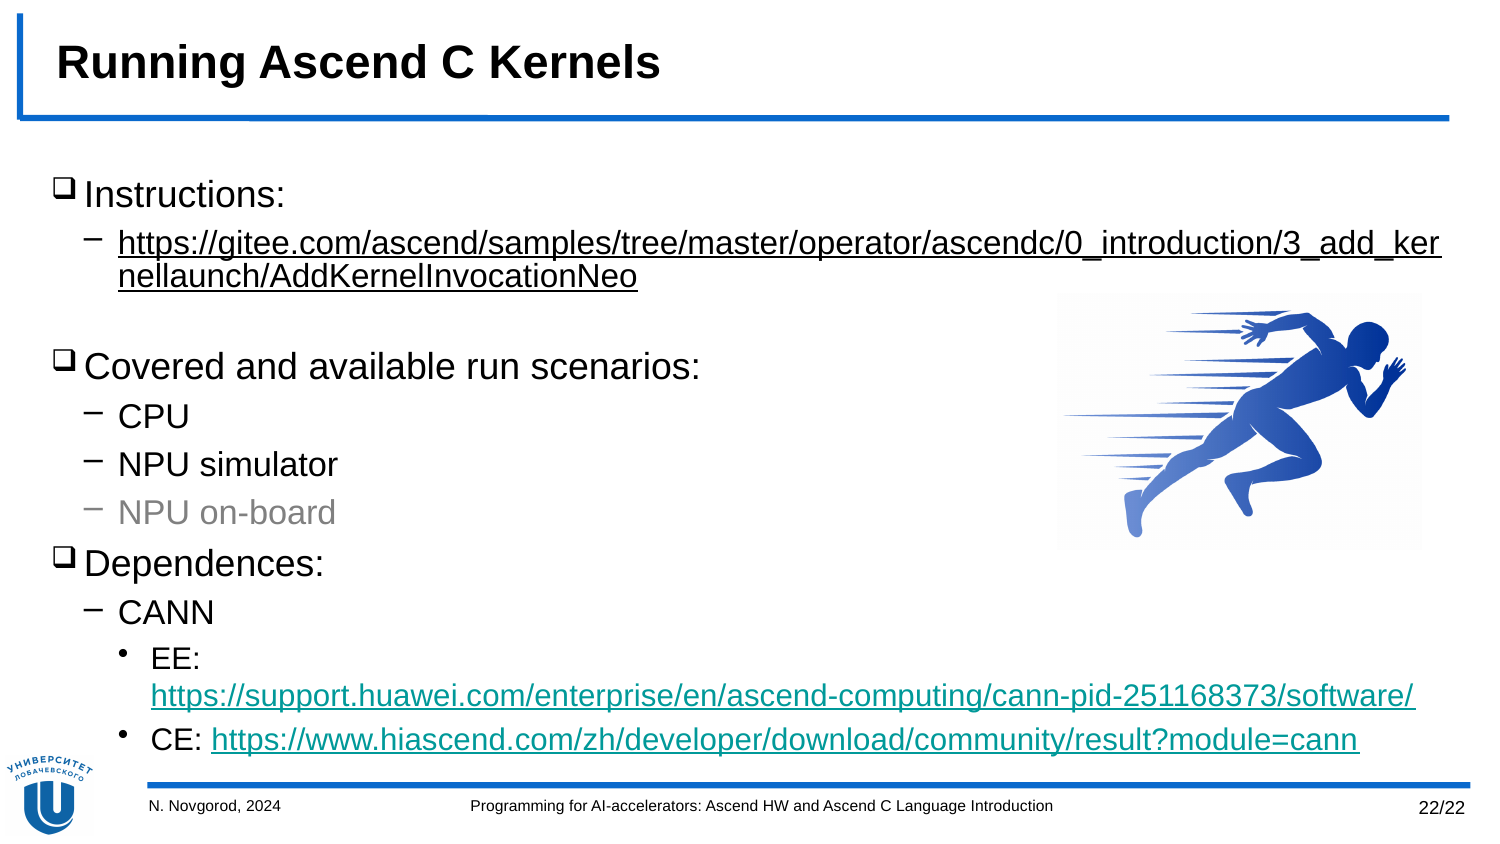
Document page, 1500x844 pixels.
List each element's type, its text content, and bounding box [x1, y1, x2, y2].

list Instructions: https://gitee.com/ascend/samples/tree/master/operator/ascendc/0_introduction/3_add_kernellaunch/AddKernelInvocationNeo Covered and available run scenarios: CPU NPU simulator NPU on-board Dependences: CANN EE: https://support.huawei.com/enterprise/en/ascend-computing/cann-pid-251168373/software/ CE: https://www.hiascend.com/zh/developer/download/community/result?module=cann [35, 161, 1475, 713]
picture [5, 755, 94, 836]
slide_number N. Novgorod, 2024 [133, 788, 445, 844]
picture [1056, 293, 1422, 551]
title Running Ascend C Kernels [41, 25, 1475, 95]
footer Programming for AI-accelerators: Ascend HW and Ascend C Language Introduction [455, 788, 1329, 844]
slide_number 22/22 [1338, 788, 1481, 844]
